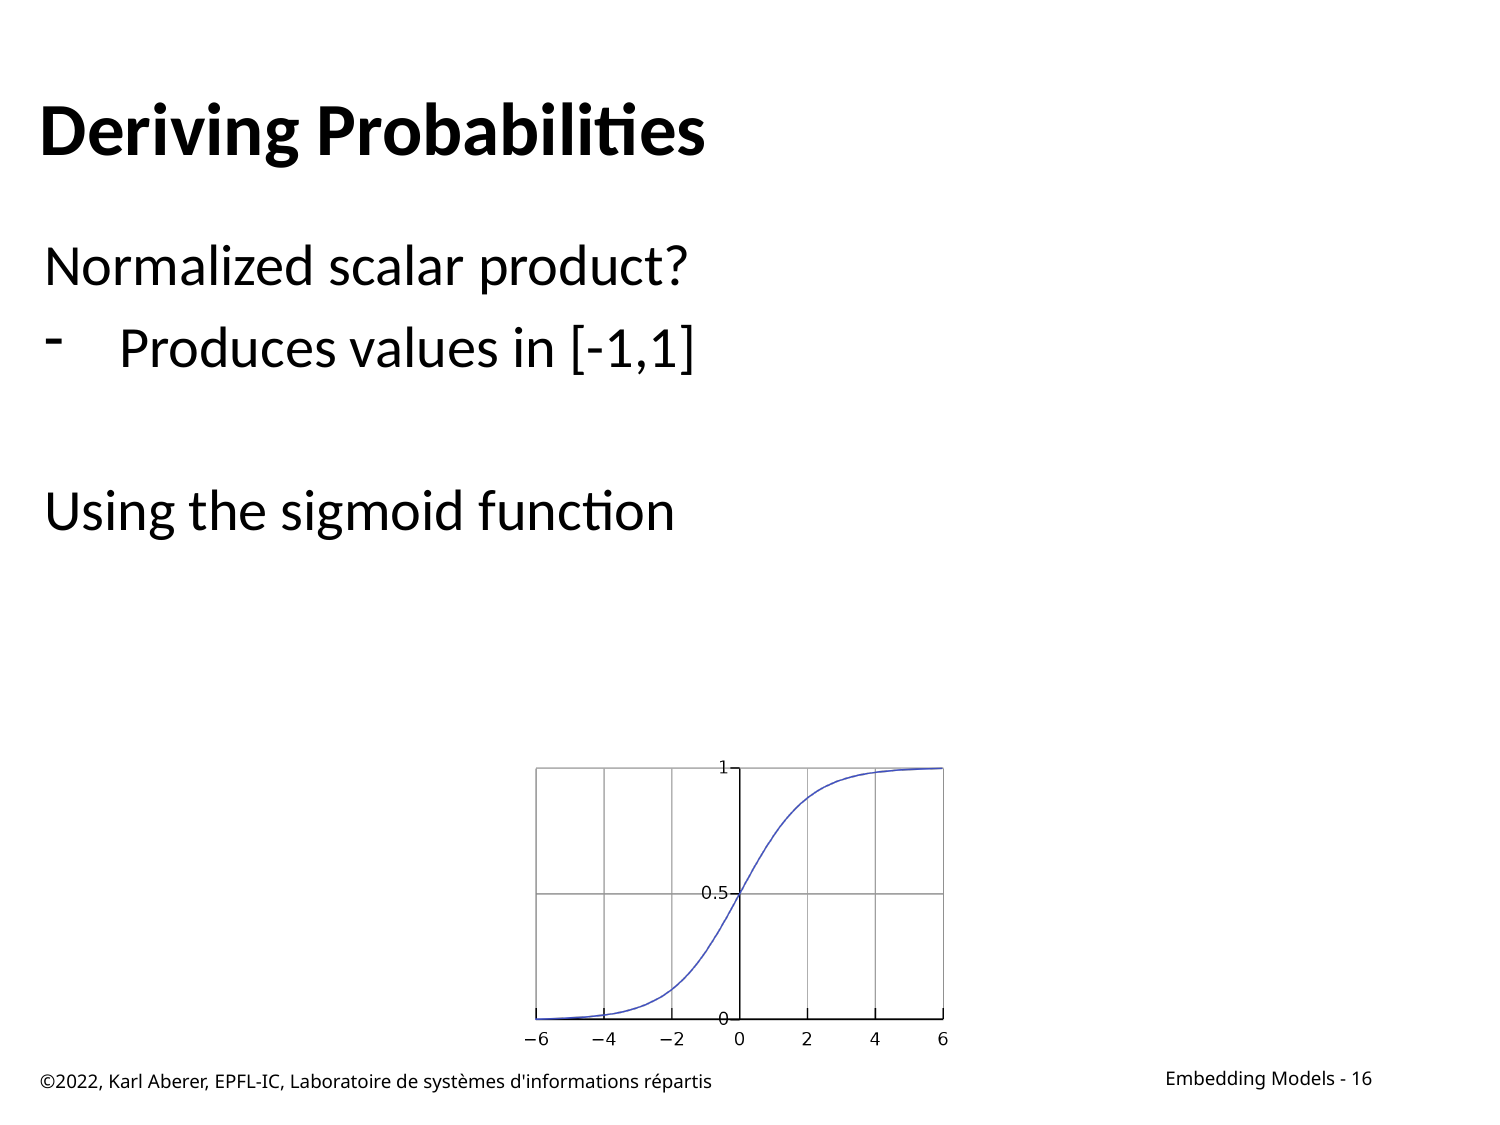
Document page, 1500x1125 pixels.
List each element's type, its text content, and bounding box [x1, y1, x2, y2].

footer ©2022, Karl Aberer, EPFL-IC, Laboratoire de systèmes d'informations répartis [24, 1062, 988, 1101]
picture [506, 749, 973, 1061]
title Deriving Probabilities [24, 49, 1388, 201]
